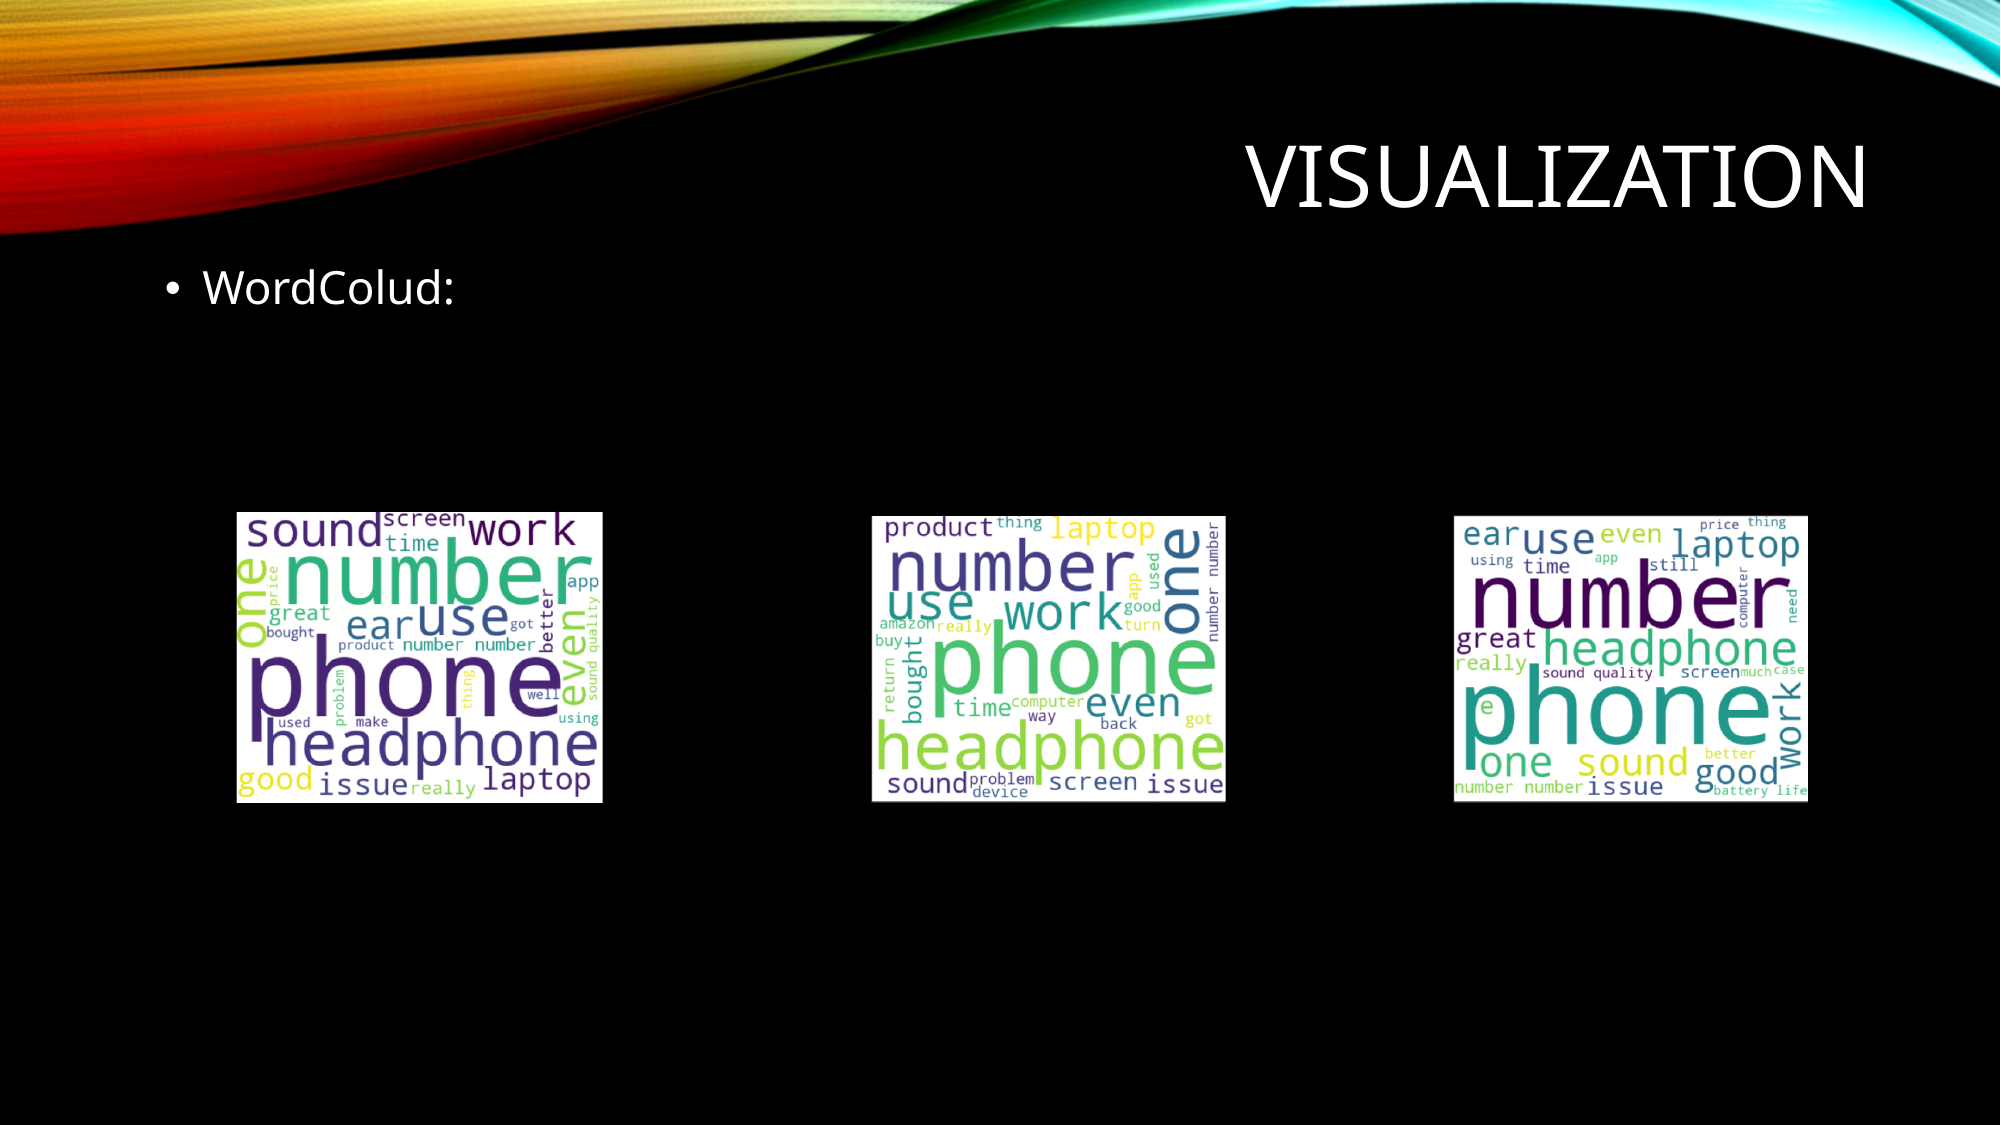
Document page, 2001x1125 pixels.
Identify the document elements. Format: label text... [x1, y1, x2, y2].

list WordColud: [149, 257, 1849, 868]
picture [1453, 515, 1809, 803]
picture [236, 512, 603, 803]
picture [0, 0, 2000, 237]
picture [870, 515, 1226, 803]
title Visualization [474, 125, 1888, 338]
